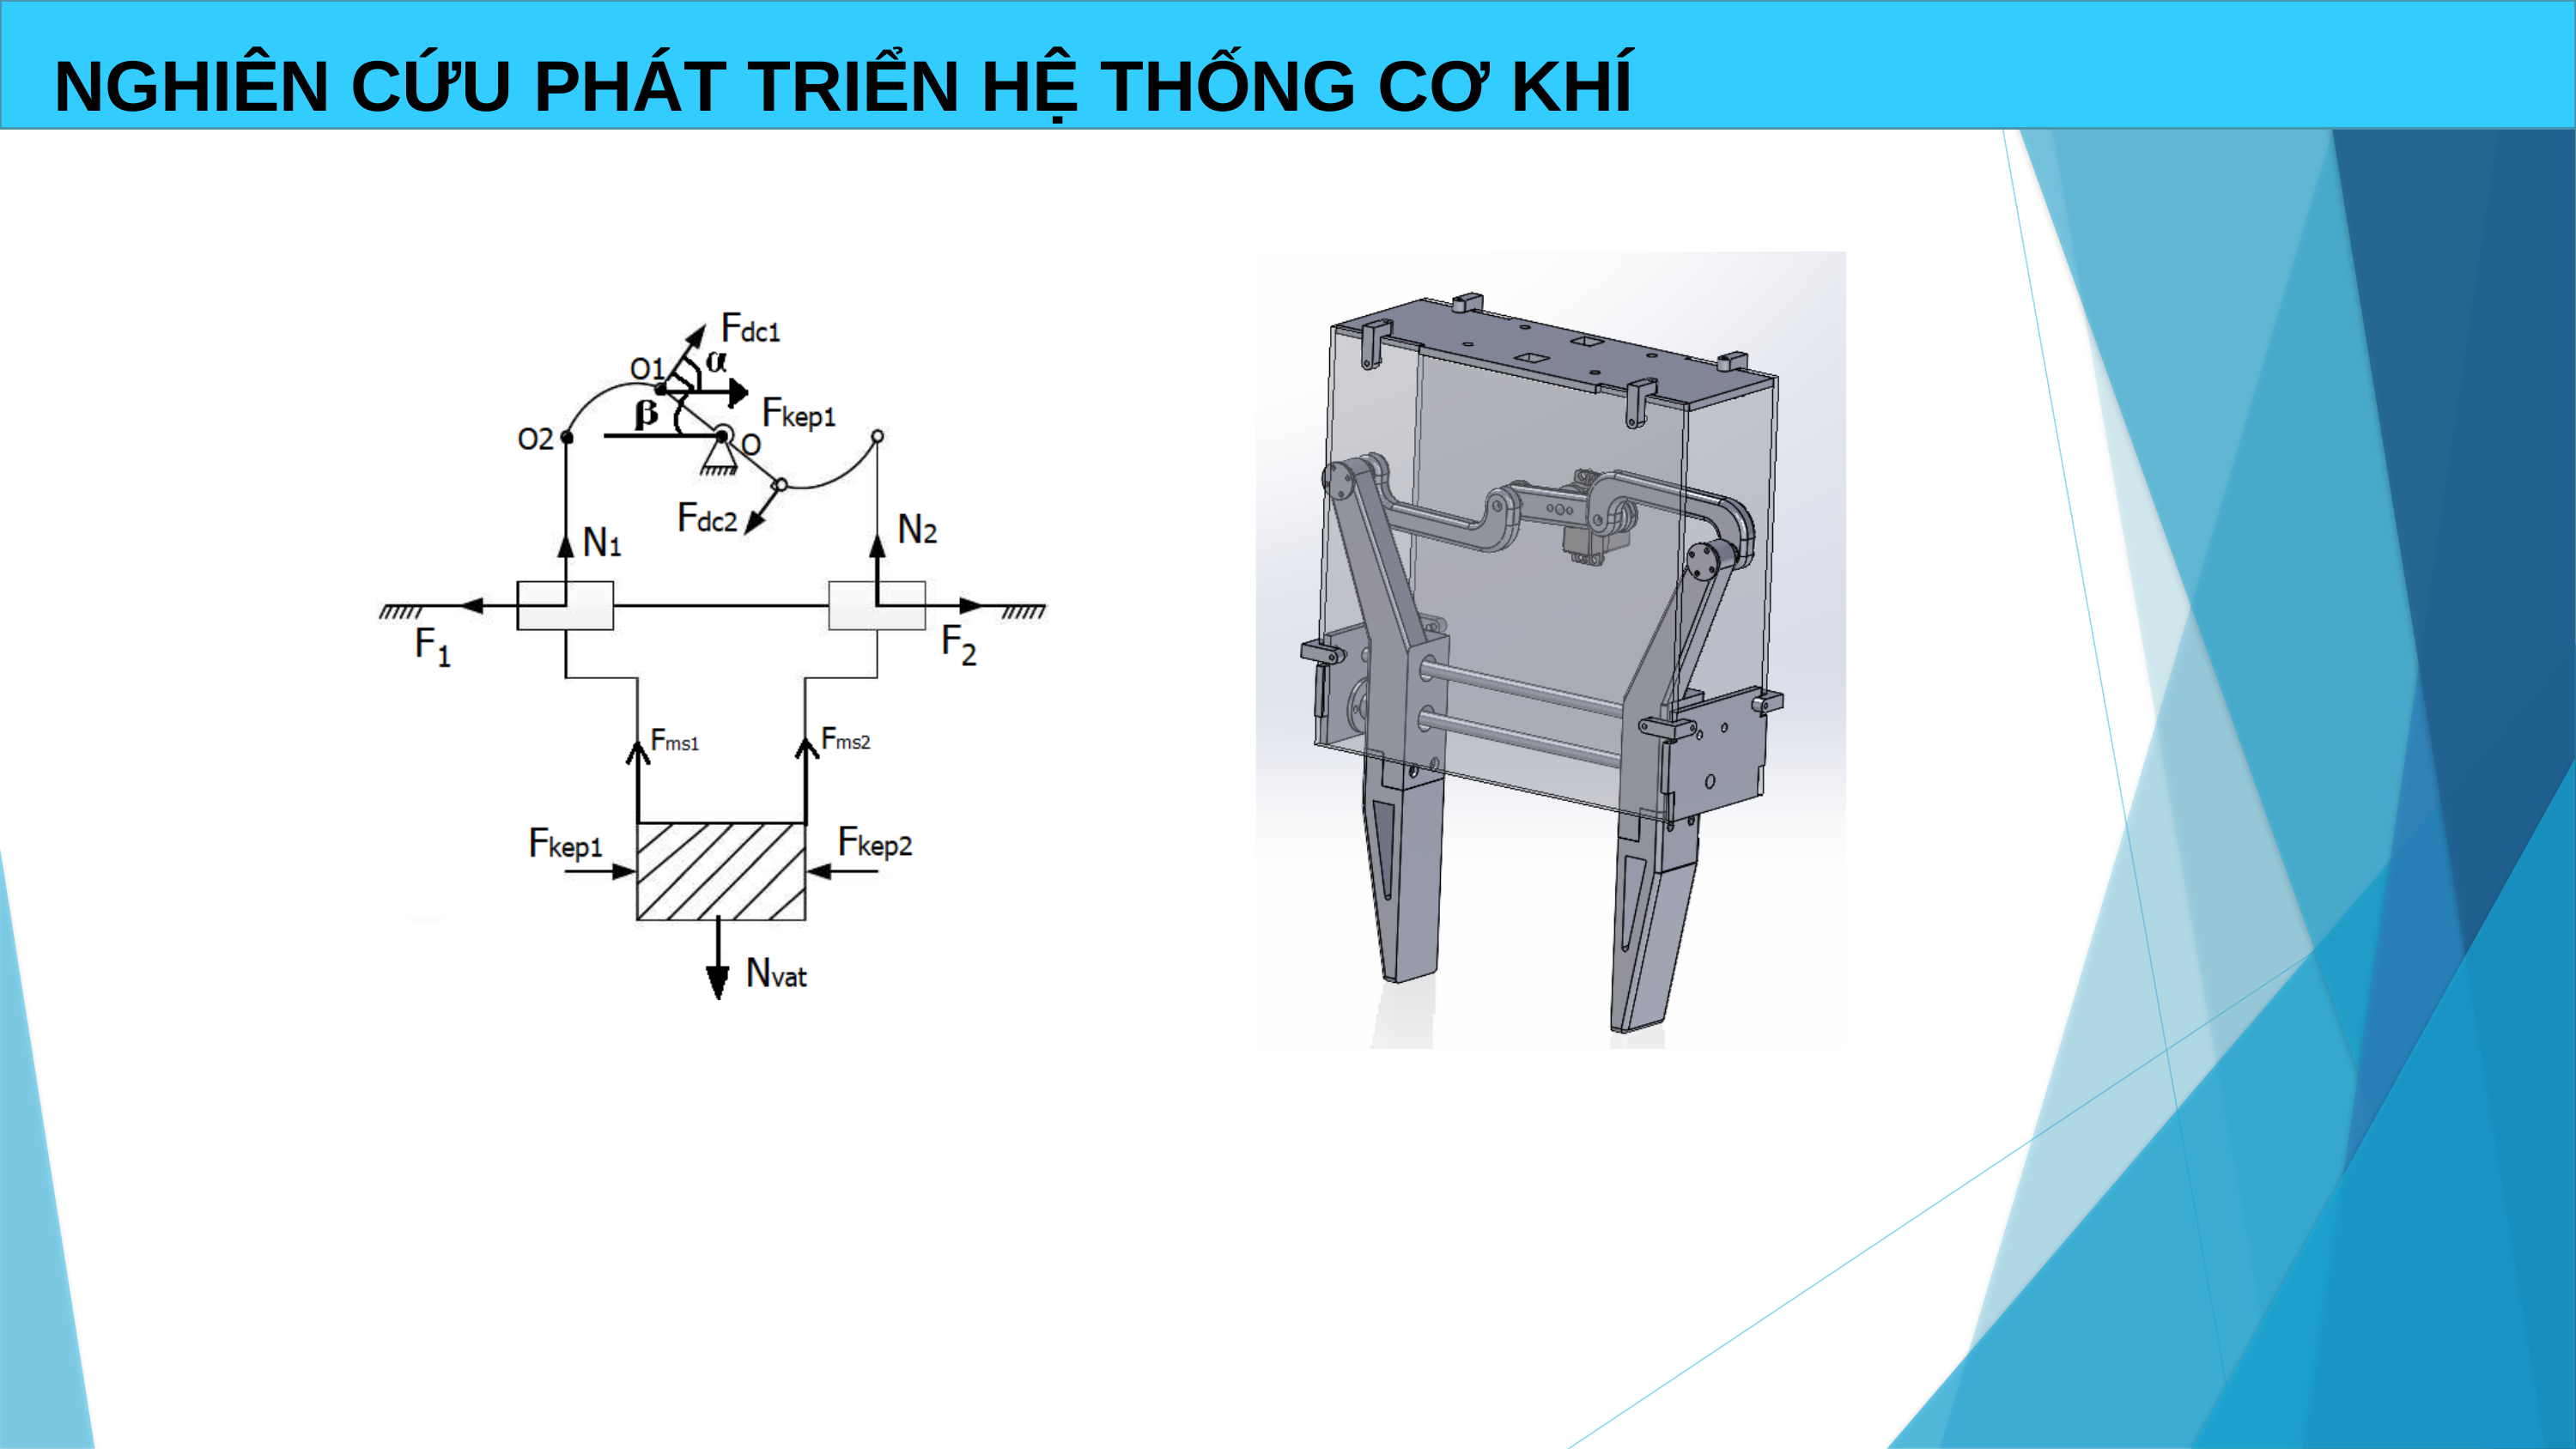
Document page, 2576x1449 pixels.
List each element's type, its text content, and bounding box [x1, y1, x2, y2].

text_box NGHIÊN CỨU PHÁT TRIỂN HỆ THỐNG CƠ KHÍ [53, 0, 1999, 125]
picture [1255, 251, 1847, 1049]
picture [374, 300, 1053, 1001]
text_box [0, 0, 2576, 130]
